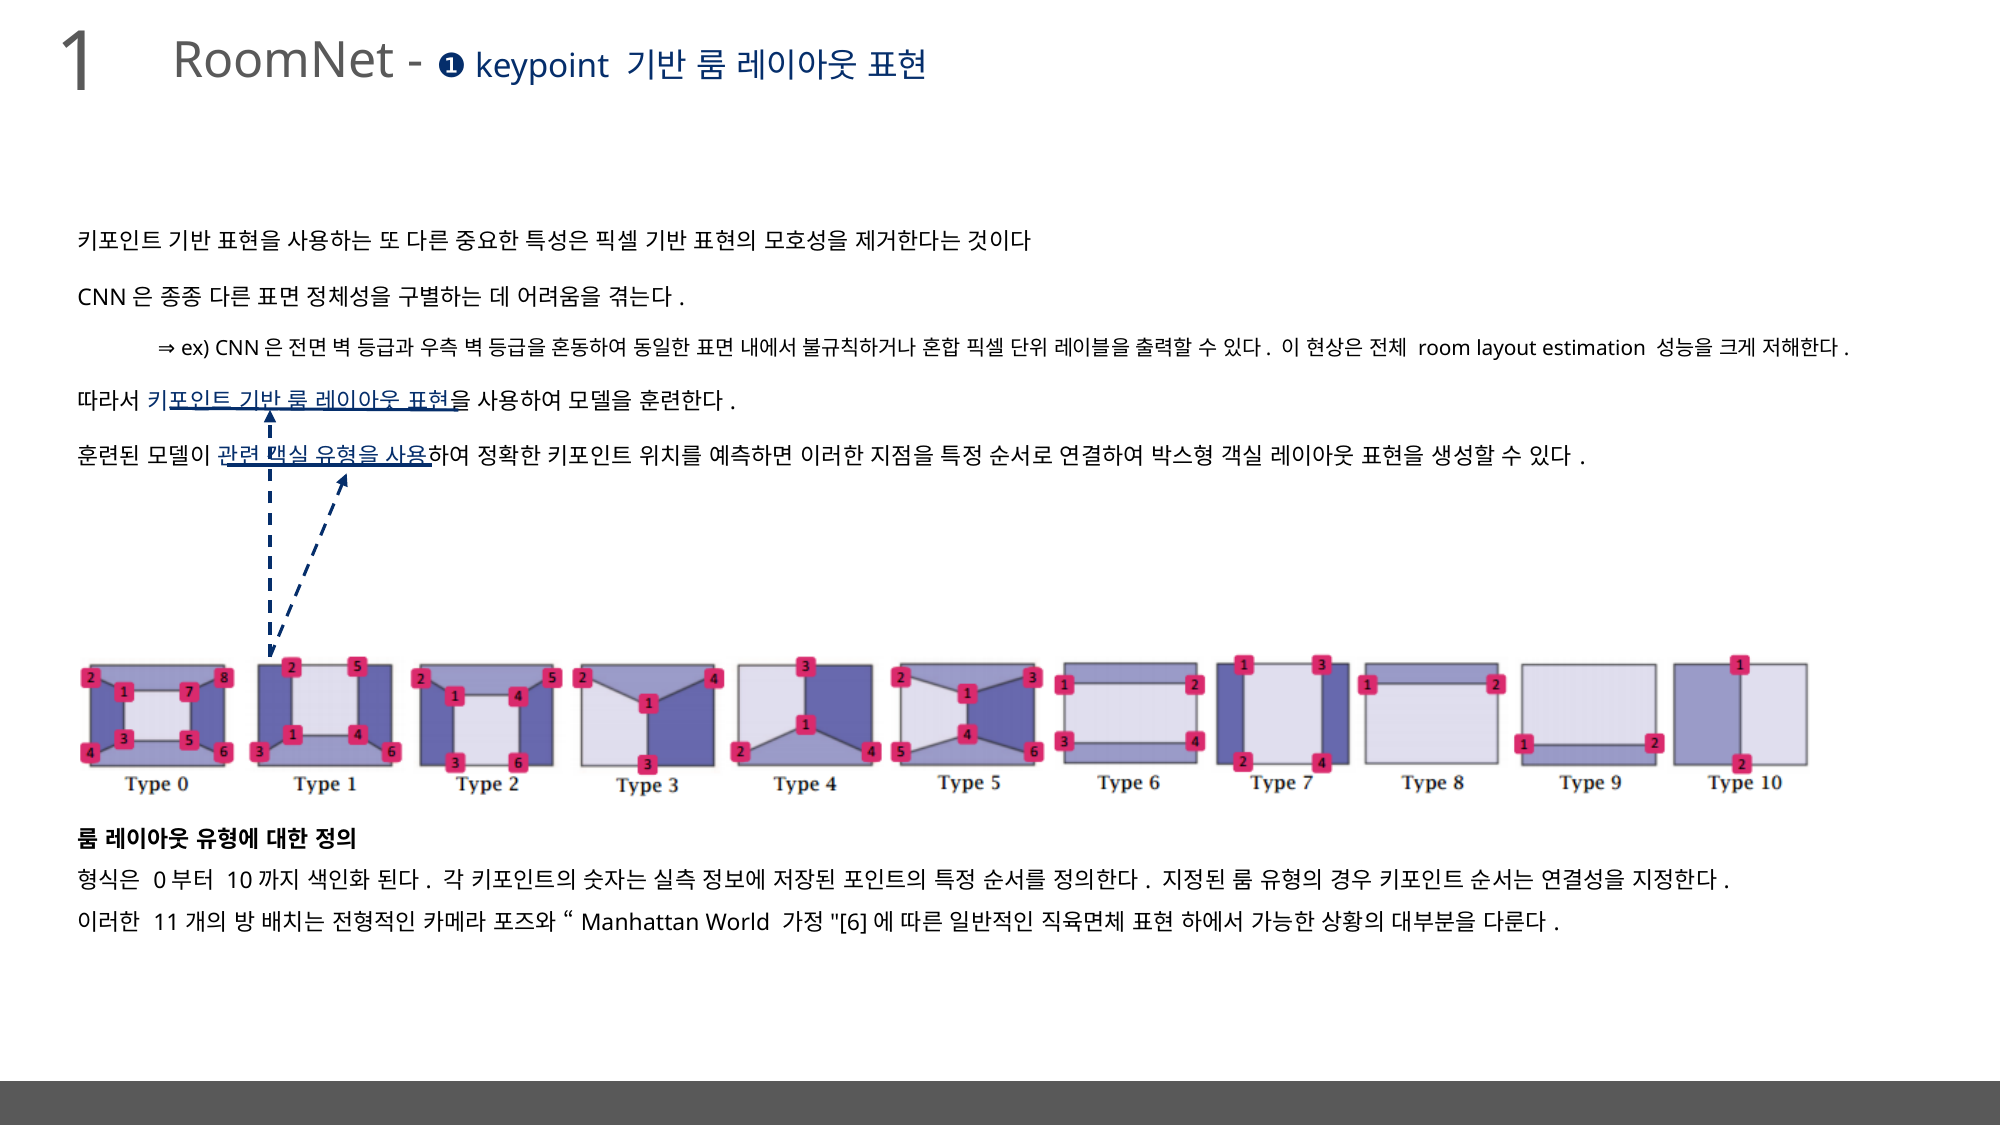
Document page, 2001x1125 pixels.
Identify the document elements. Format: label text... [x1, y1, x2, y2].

text_box RoomNet - ❶ keypoint 기반 룸 레이아웃 표현 [157, 20, 1364, 95]
text_box 룸 레이아웃 유형에 대한 정의 형식은 0부터 10까지 색인화 된다. 각 키포인트의 숫자는 실측 정보에 저장된 포인트의 특정 순서를 정의한다. 지정된 룸 유형의 경우 키포인트 순서는 연결성을 지정한다. 이러한 11개의 방 배치는 전형적인 카메라 포즈와 “Manhattan World 가정"[6]에 따른 일반적인 직육면체 표현 하에서 가능한 상황의 대부분을 다룬다. [62, 803, 1893, 942]
text_box 키포인트 기반 표현을 사용하는 또 다른 중요한 특성은 픽셀 기반 표현의 모호성을 제거한다는 것이다 CNN은 종종 다른 표면 정체성을 구별하는 데 어려움을 겪는다. ⇒ ex) CNN은 전면 벽 등급과 우측 벽 등급을 혼동하여 동일한 표면 내에서 불규칙하거나 혼합 픽셀 단위 레이블을 출력할 수 있다. 이 현상은 전체 room layout estimation 성능을 크게 저해한다. 따라서 키포인트 기반 룸 레이아웃 표현을 사용하여 모델을 훈련한다. 훈련된 모델이 관련 객실 유형을 사용하여 정확한 키포인트 위치를 예측하면 이러한 지점을 특정 순서로 연결하여 박스형 객실 레이아웃 표현을 생성할 수 있다. [62, 192, 1926, 477]
text_box 1 [23, 0, 135, 115]
text_box [0, 1080, 2000, 1125]
picture [62, 637, 1835, 804]
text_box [271, 473, 347, 657]
